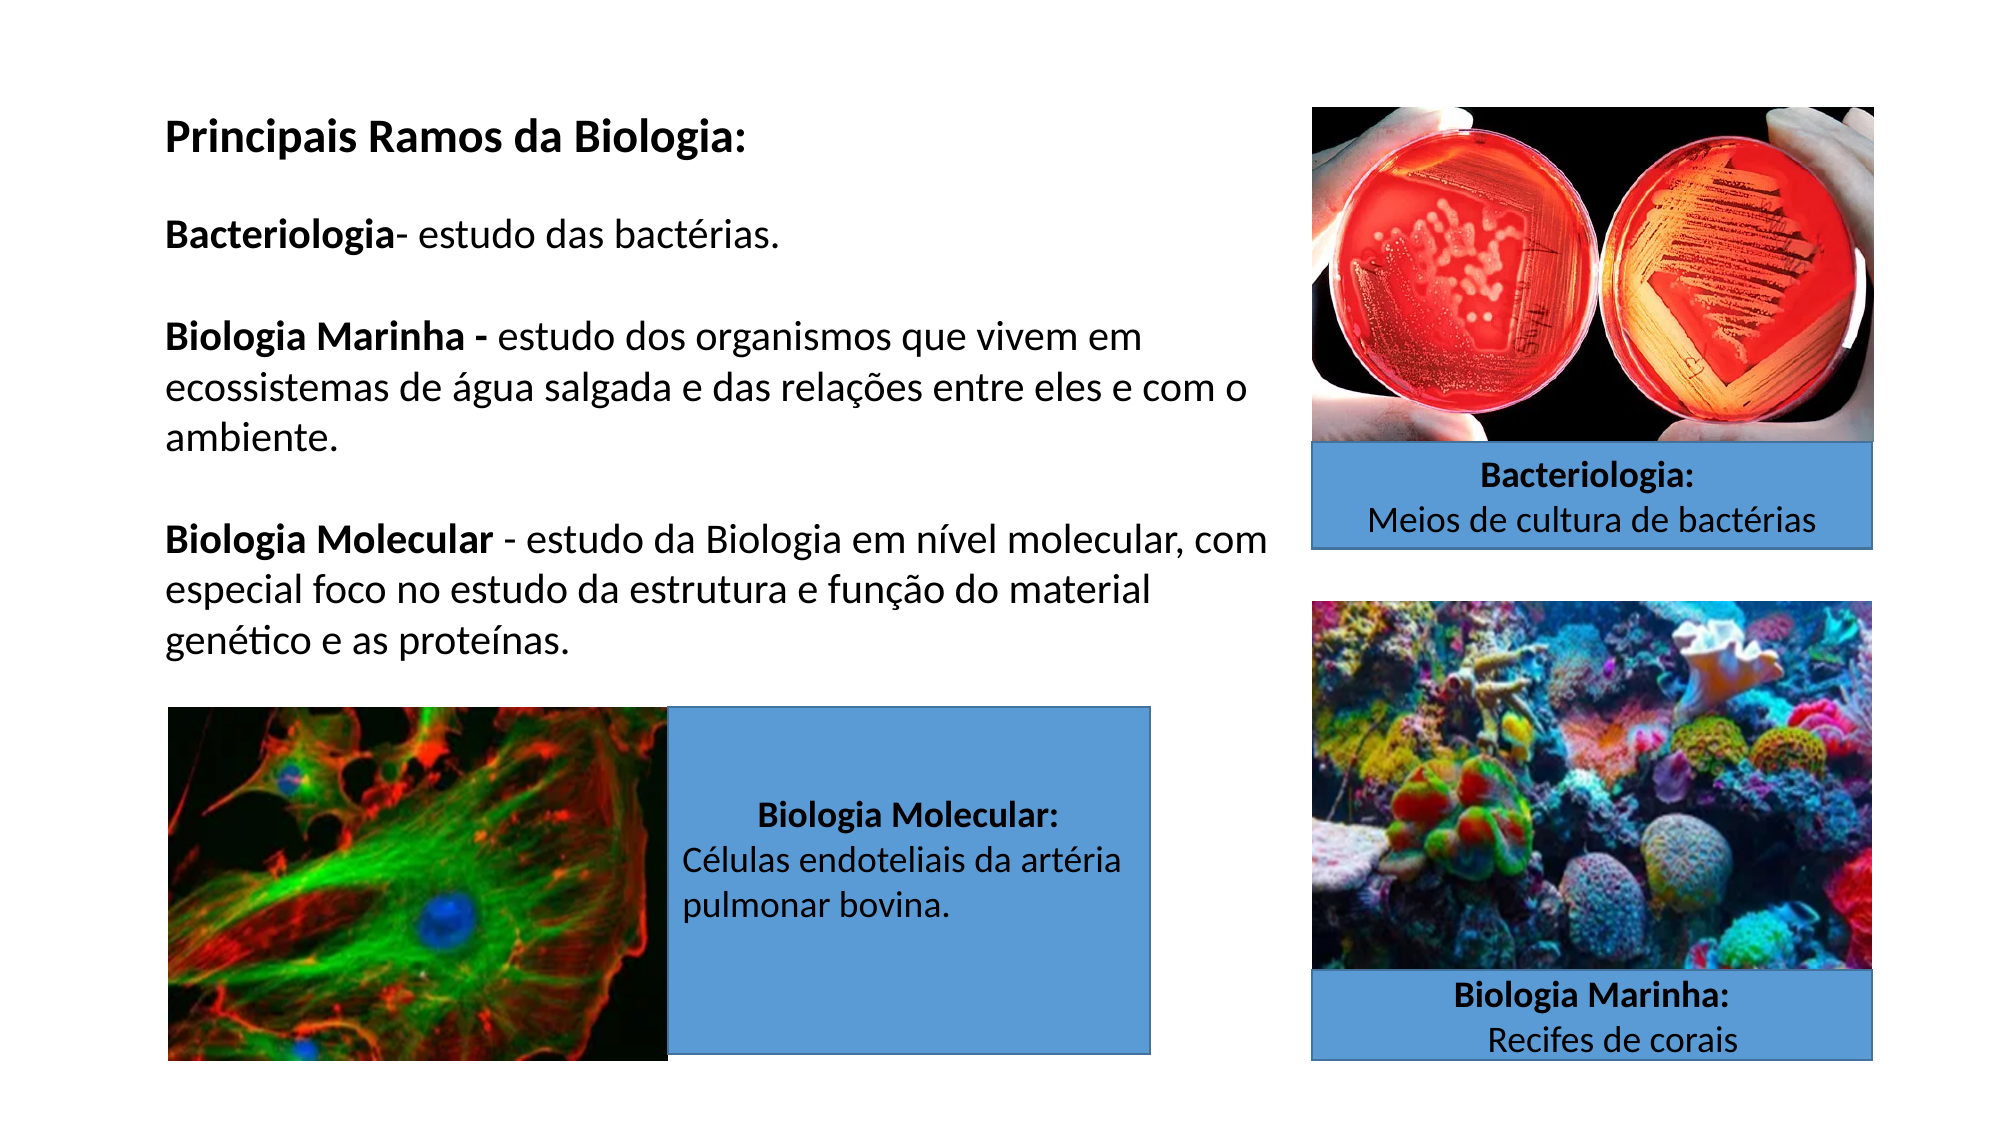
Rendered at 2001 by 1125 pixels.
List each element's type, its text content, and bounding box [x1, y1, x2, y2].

picture [1312, 601, 1872, 970]
text_box Biologia Marinha: Recifes de corais [1311, 969, 1873, 1061]
text_box Bacteriologia: Meios de cultura de bactérias [1311, 441, 1873, 550]
text_box Biologia Molecular: Células endoteliais da artéria pulmonar bovina. [667, 706, 1151, 1055]
picture [168, 707, 668, 1061]
list Principais Ramos da Biologia: Bacteriologia- estudo das bactérias. Biologia Marinha - estudo dos organismos que vivem em ecossistemas de água salgada e das relações entre eles e com o ambiente. Biologia Molecular - estudo da Biologia em nível molecular, com especial foco no estudo da estrutura e função do material genético e as proteínas. [150, 103, 1299, 765]
picture [1312, 107, 1874, 442]
